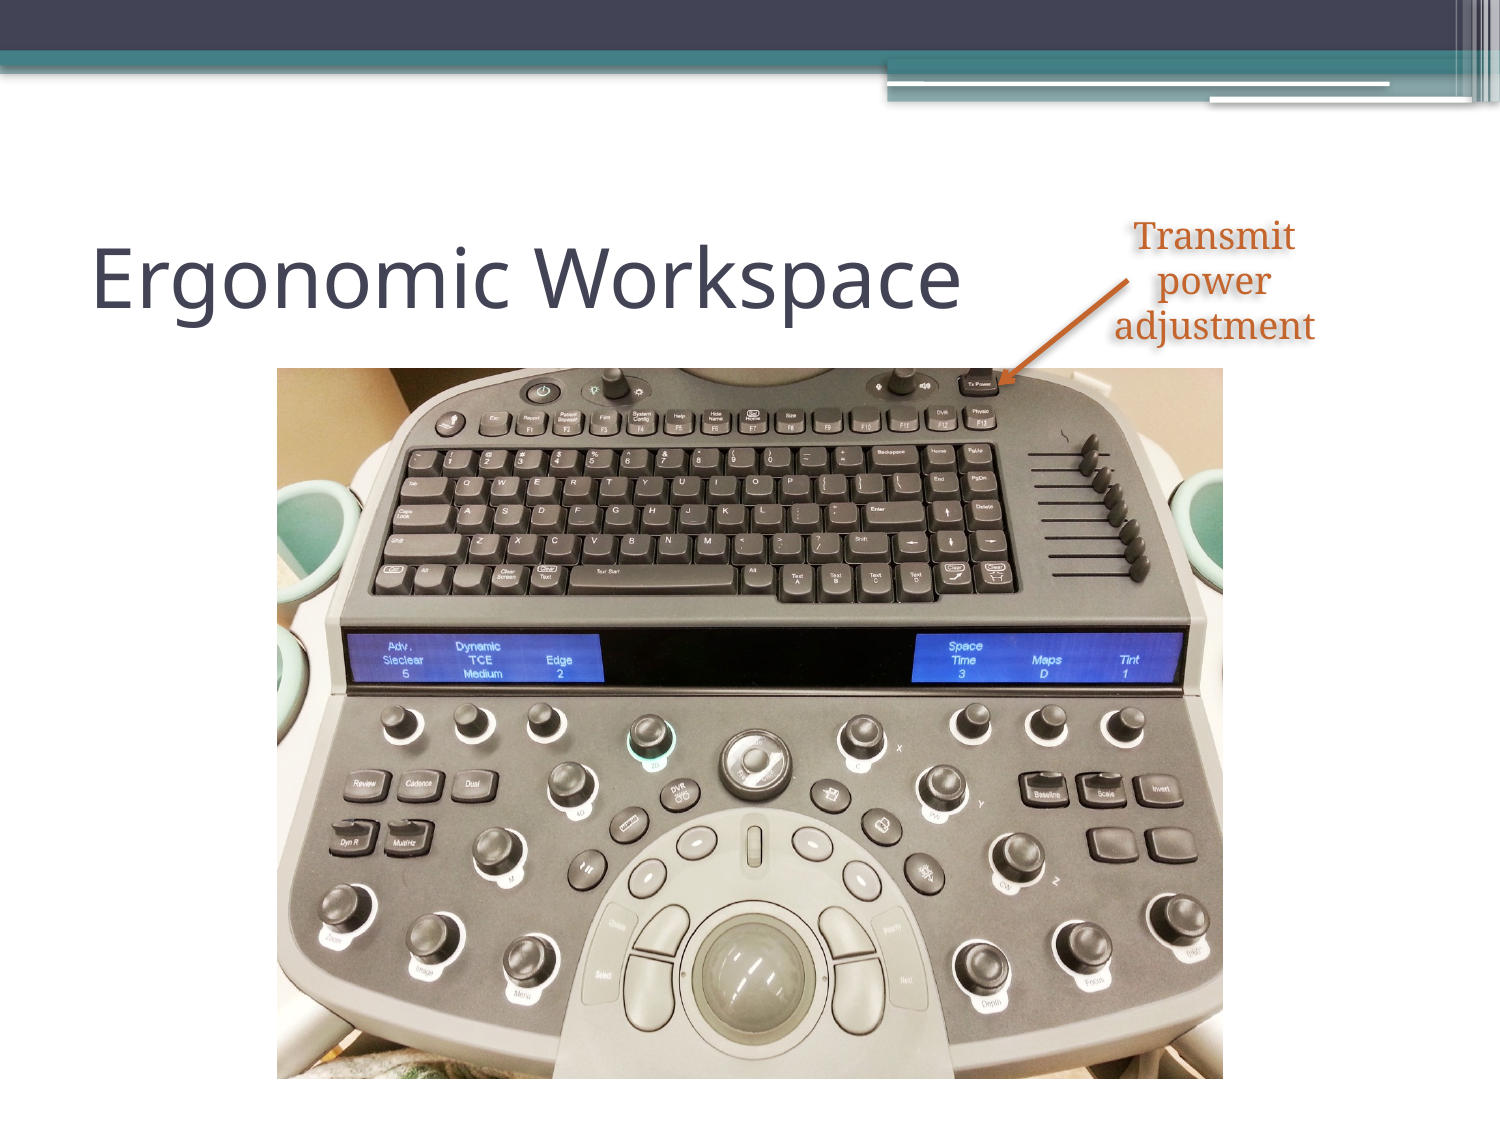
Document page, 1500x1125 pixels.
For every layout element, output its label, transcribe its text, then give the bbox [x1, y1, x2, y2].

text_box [997, 279, 1129, 386]
title Ergonomic Workspace [75, 187, 1425, 363]
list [276, 368, 1224, 1079]
text_box Transmit power adjustment [1098, 204, 1331, 354]
